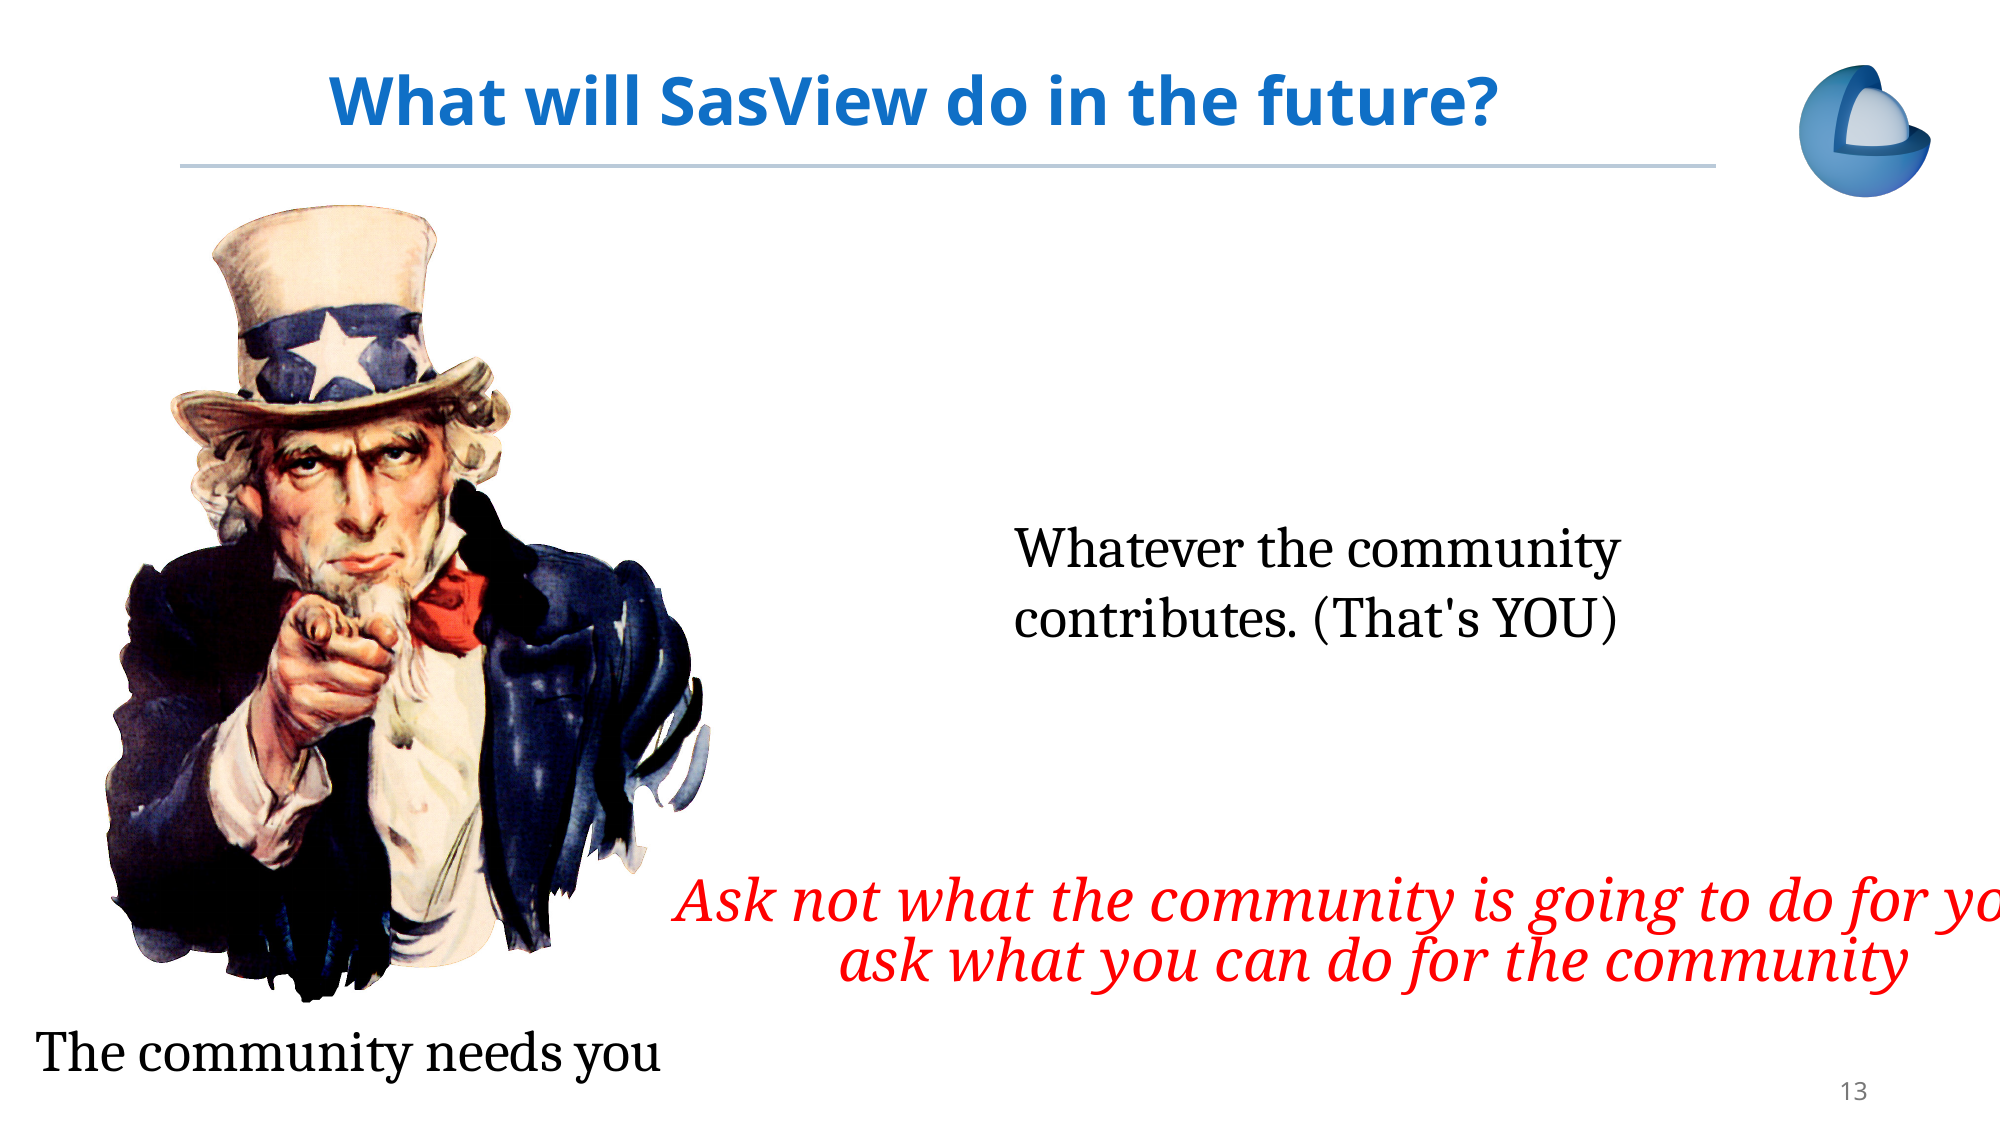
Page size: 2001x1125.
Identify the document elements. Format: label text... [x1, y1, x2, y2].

picture [1795, 60, 1935, 200]
text_box Ask not what the community is going to do for you, ​ ask what you can do for the community​ [721, 866, 2000, 1001]
text_box The community needs you [20, 1005, 722, 1091]
text_box What will SasView do in the future? [314, 51, 1516, 147]
picture [94, 186, 721, 1022]
slide_number 13 [1432, 1062, 1883, 1123]
text_box Whatever the community contributes. (That's YOU) [1000, 501, 1666, 657]
